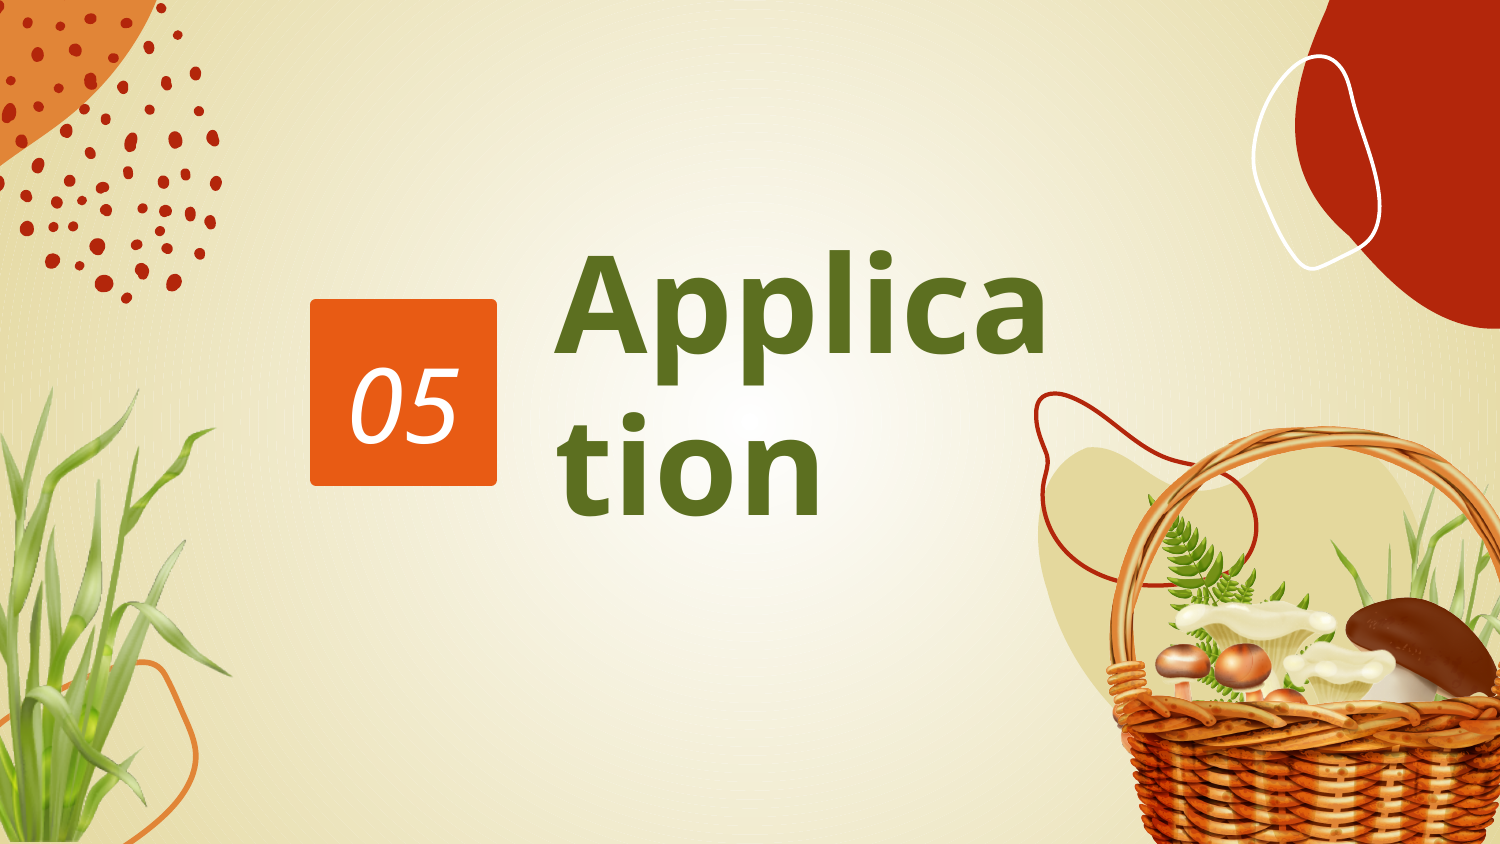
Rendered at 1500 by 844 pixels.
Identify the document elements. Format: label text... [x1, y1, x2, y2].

title 05 [310, 299, 497, 486]
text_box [1059, 423, 1500, 844]
text_box [1041, 443, 1054, 537]
text_box [1307, 0, 1500, 329]
title Application [554, 317, 1123, 443]
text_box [0, 0, 228, 303]
text_box [1295, 57, 1379, 247]
text_box [1044, 473, 1054, 532]
text_box [1038, 501, 1054, 613]
picture [0, 380, 237, 842]
